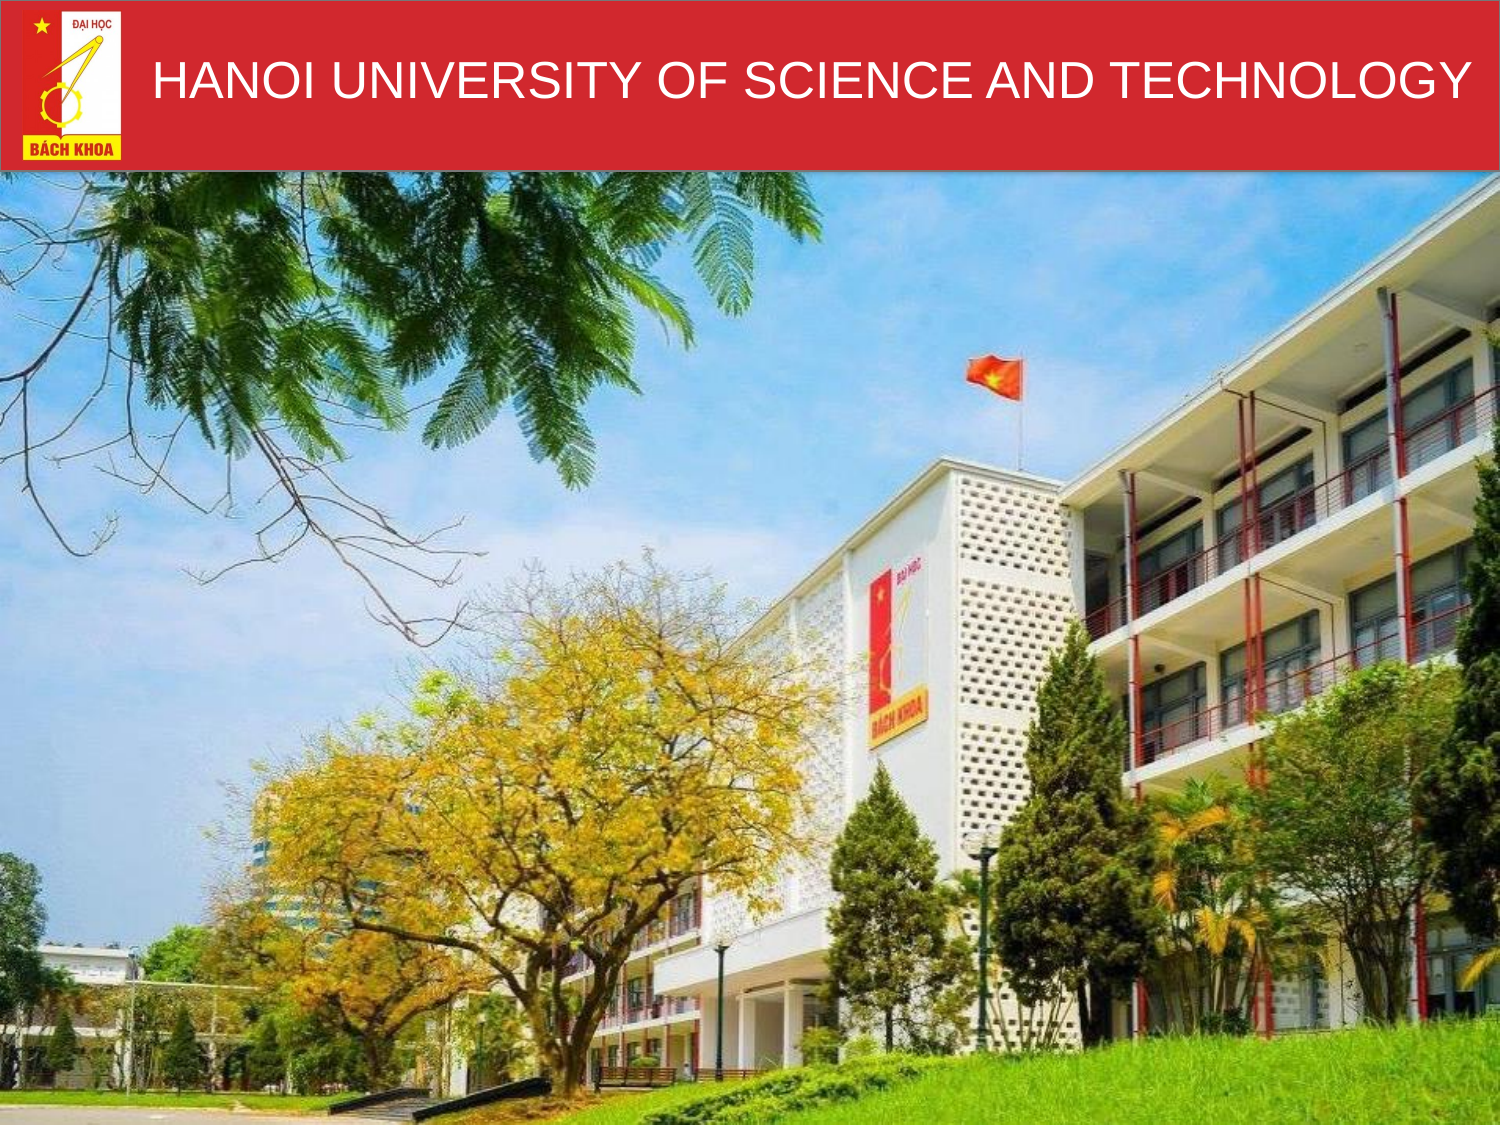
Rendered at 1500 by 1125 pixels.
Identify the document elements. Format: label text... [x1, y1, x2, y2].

picture [0, 170, 1500, 1125]
text_box [0, 0, 1500, 168]
picture [21, 10, 123, 161]
text_box HANOI UNIVERSITY OF SCIENCE AND TECHNOLOGY [136, 38, 1500, 116]
